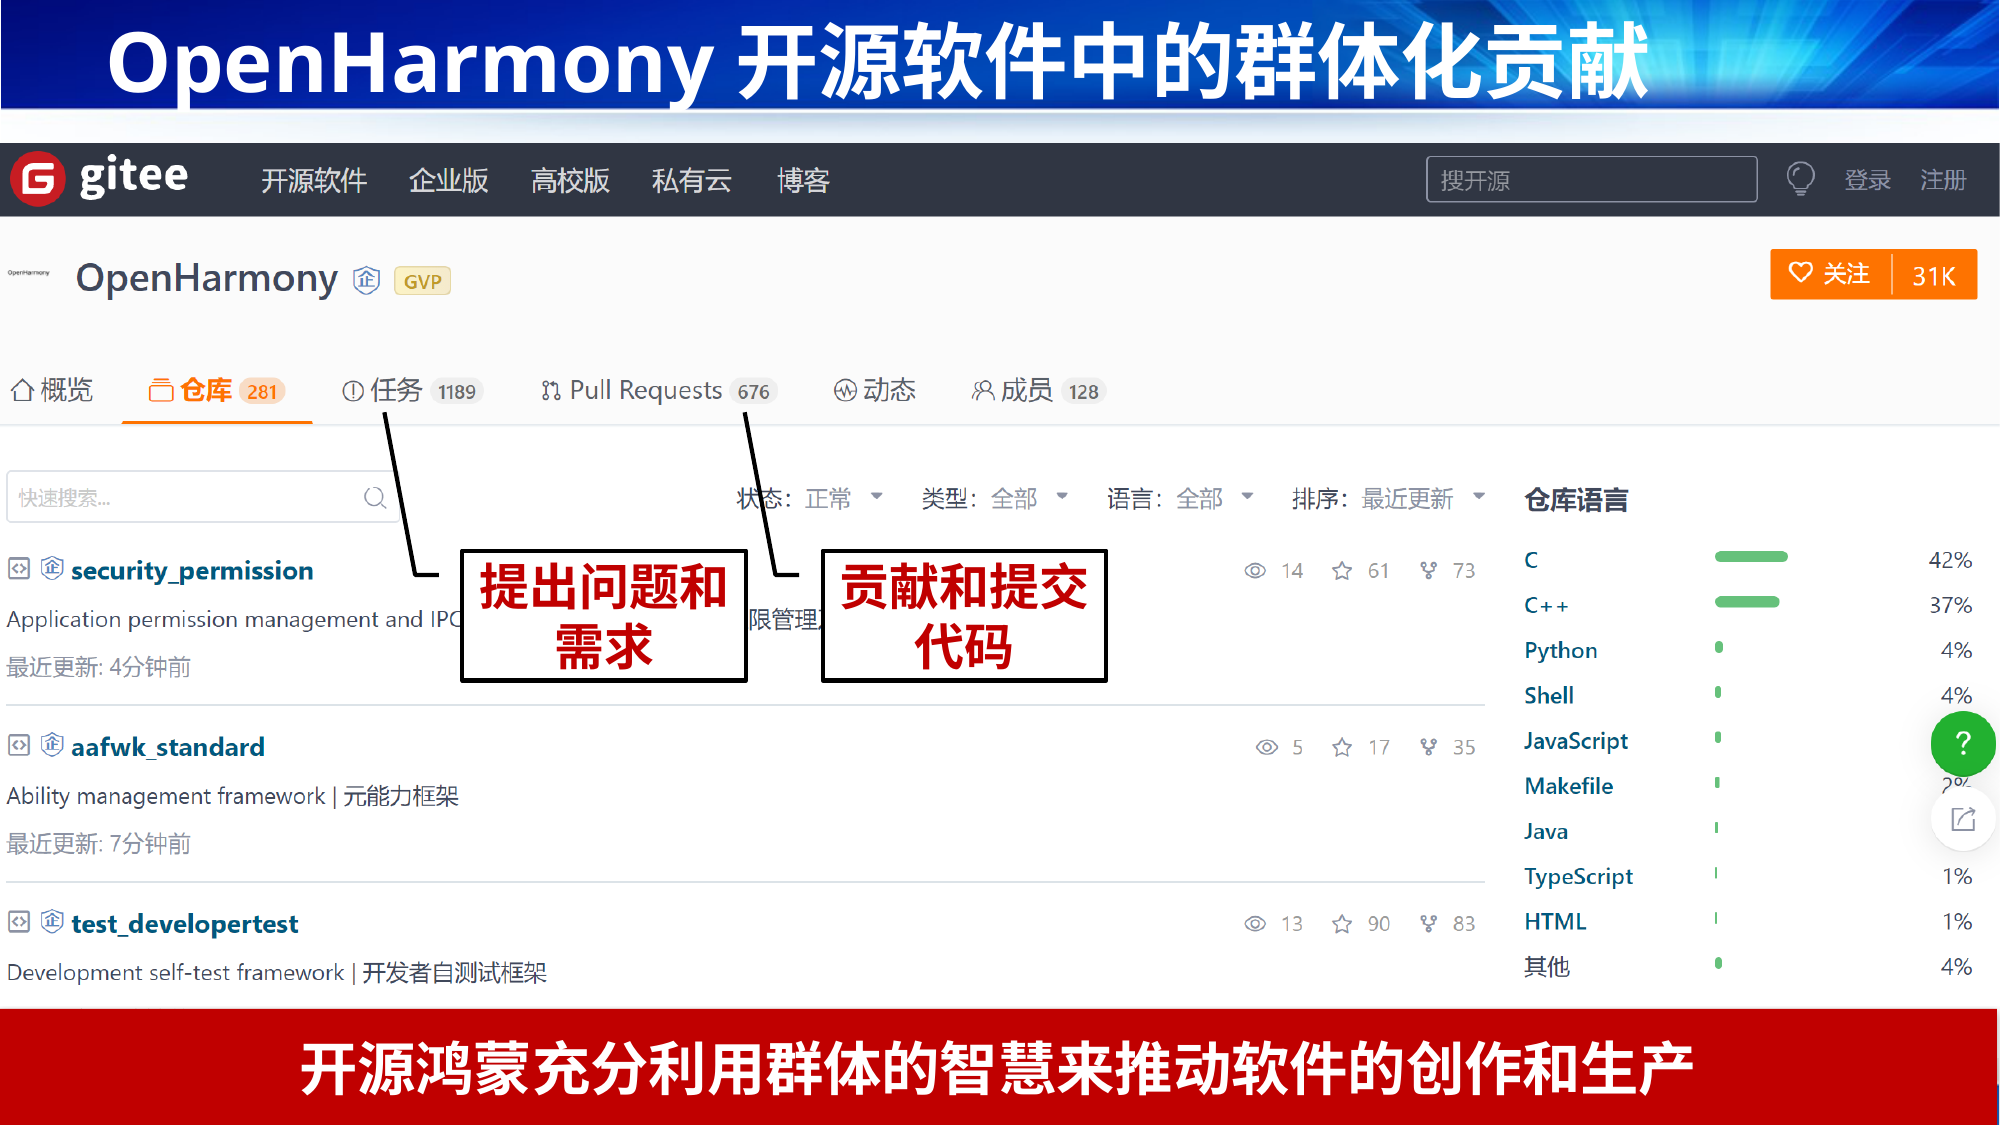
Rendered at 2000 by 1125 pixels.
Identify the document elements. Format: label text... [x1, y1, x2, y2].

picture [0, 0, 2000, 1125]
title OpenHarmony开源软件中的群体化贡献 [90, 1, 1880, 118]
text_box 开源鸿蒙充分利用群体的智慧来推动软件的创作和生产 [0, 1068, 1998, 1125]
